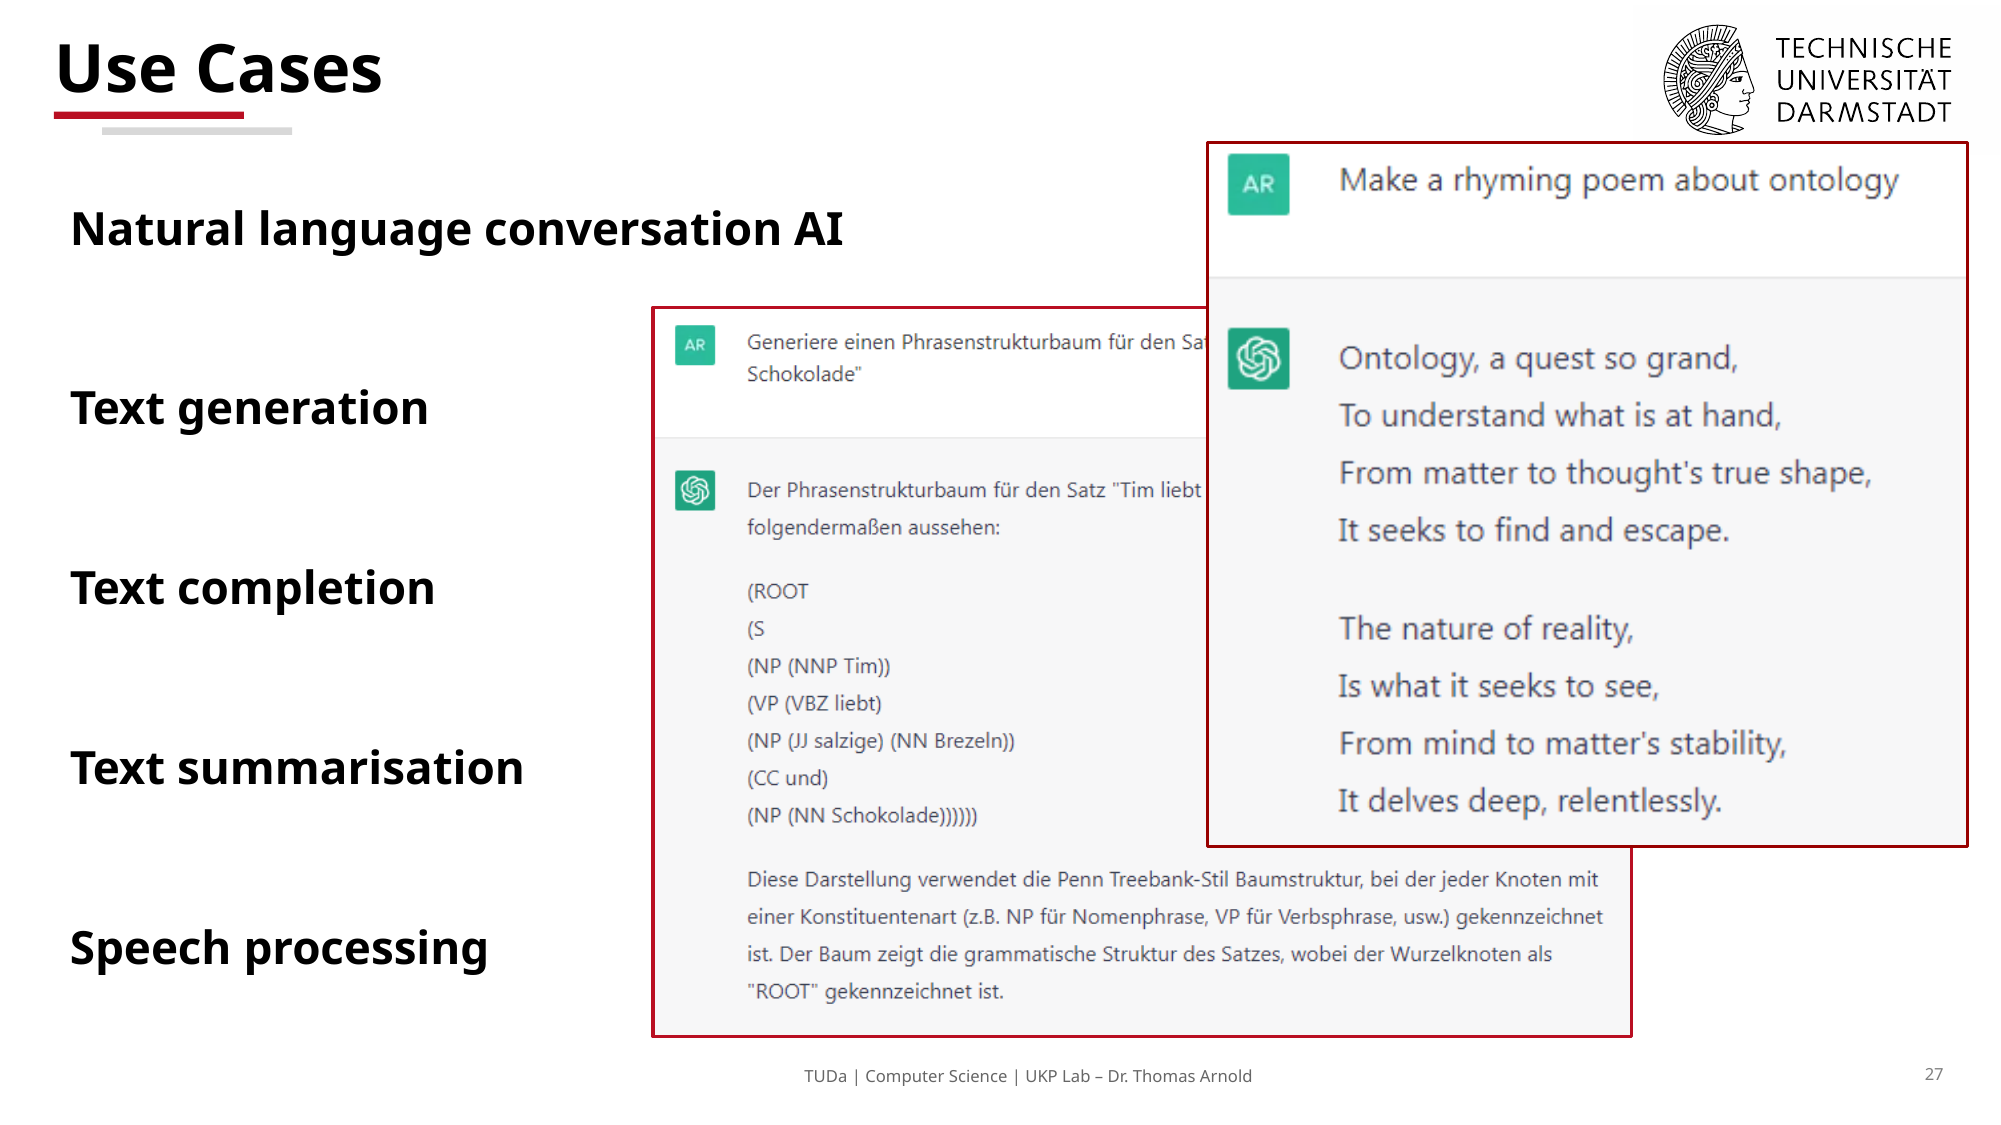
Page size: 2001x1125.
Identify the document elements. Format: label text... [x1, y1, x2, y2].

list Natural language conversation AI Text generation Text completion Text summarisation Speech processing [54, 164, 1945, 1047]
title Use Cases [55, 41, 1615, 112]
picture [654, 144, 1967, 1036]
